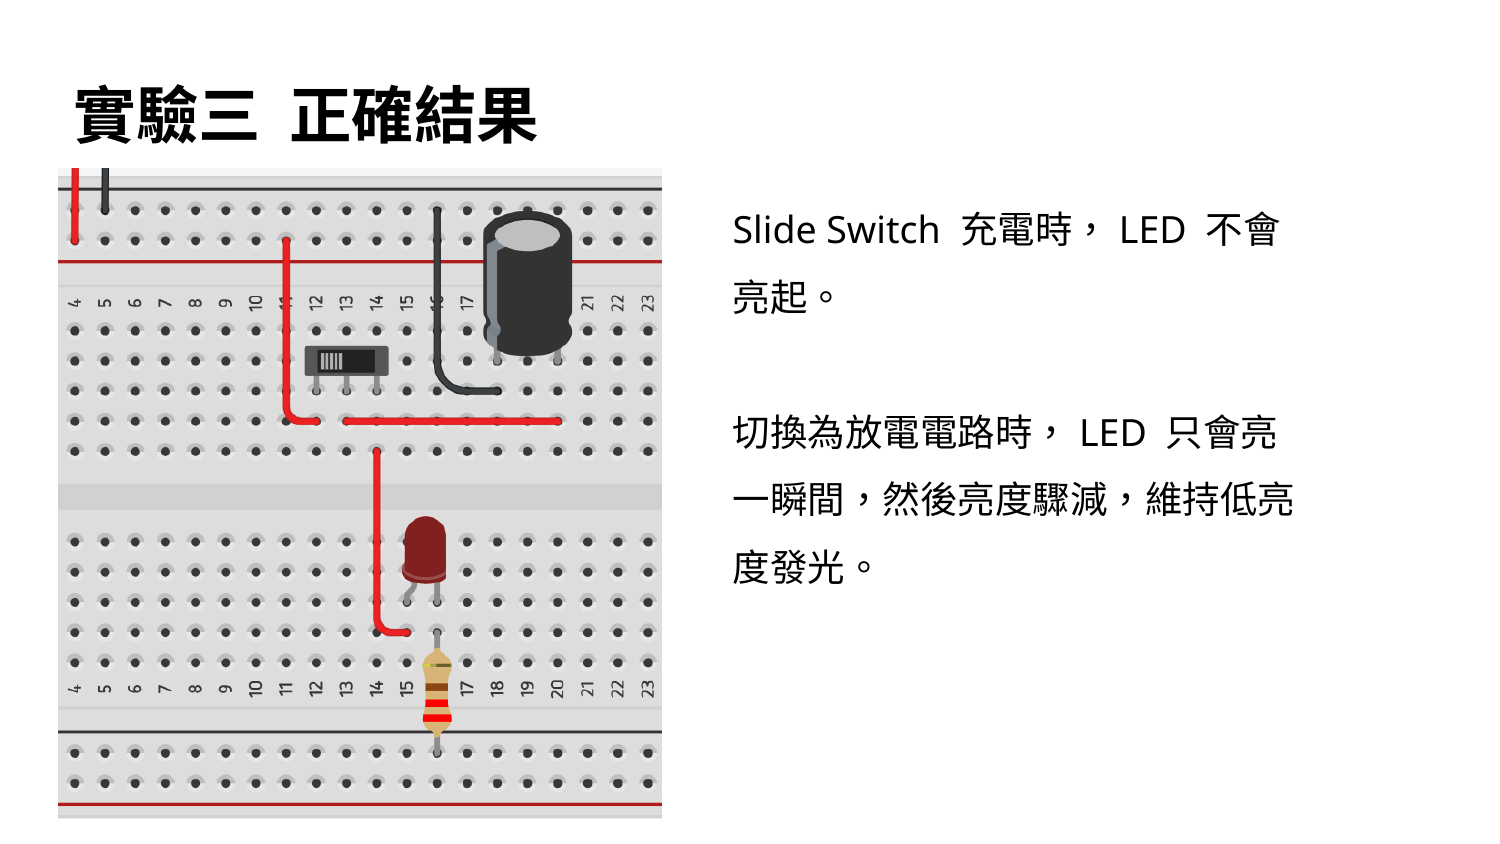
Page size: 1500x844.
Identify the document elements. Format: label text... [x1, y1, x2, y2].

text_box Slide Switch 充電時，LED 不會亮起。 切換為放電電路時，LED 只會亮一瞬間，然後亮度驟減，維持低亮度發光。 [717, 168, 1321, 711]
picture [58, 168, 662, 819]
text_box 實驗三 正確結果 [58, 57, 809, 169]
